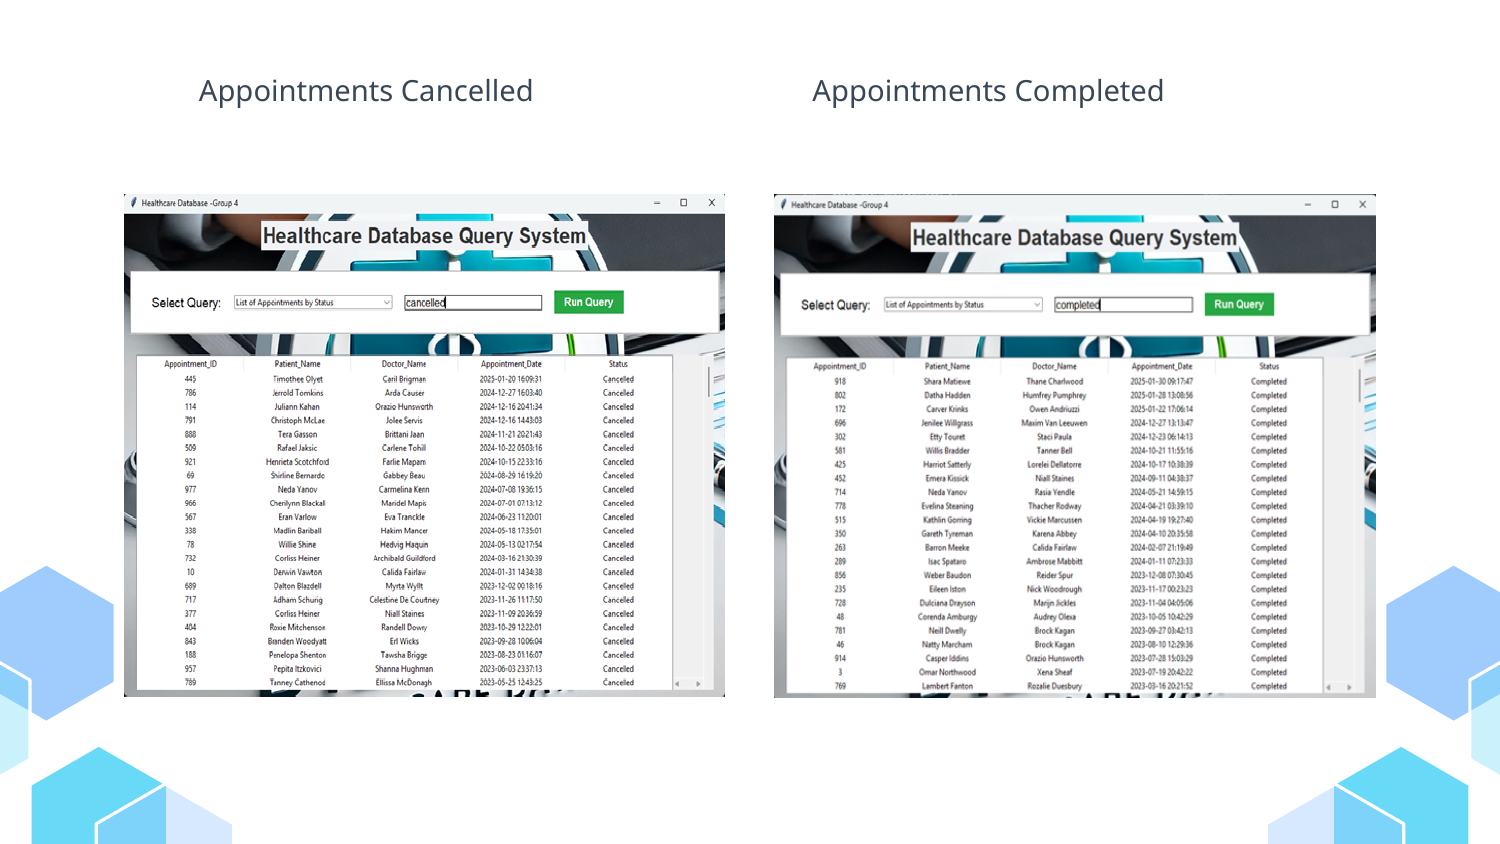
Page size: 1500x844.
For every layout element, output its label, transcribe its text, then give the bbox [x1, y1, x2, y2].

picture [123, 194, 725, 697]
picture [774, 193, 1377, 698]
subtitle Appointments Completed [774, 52, 1341, 129]
subtitle Appointments Cancelled [160, 52, 728, 129]
